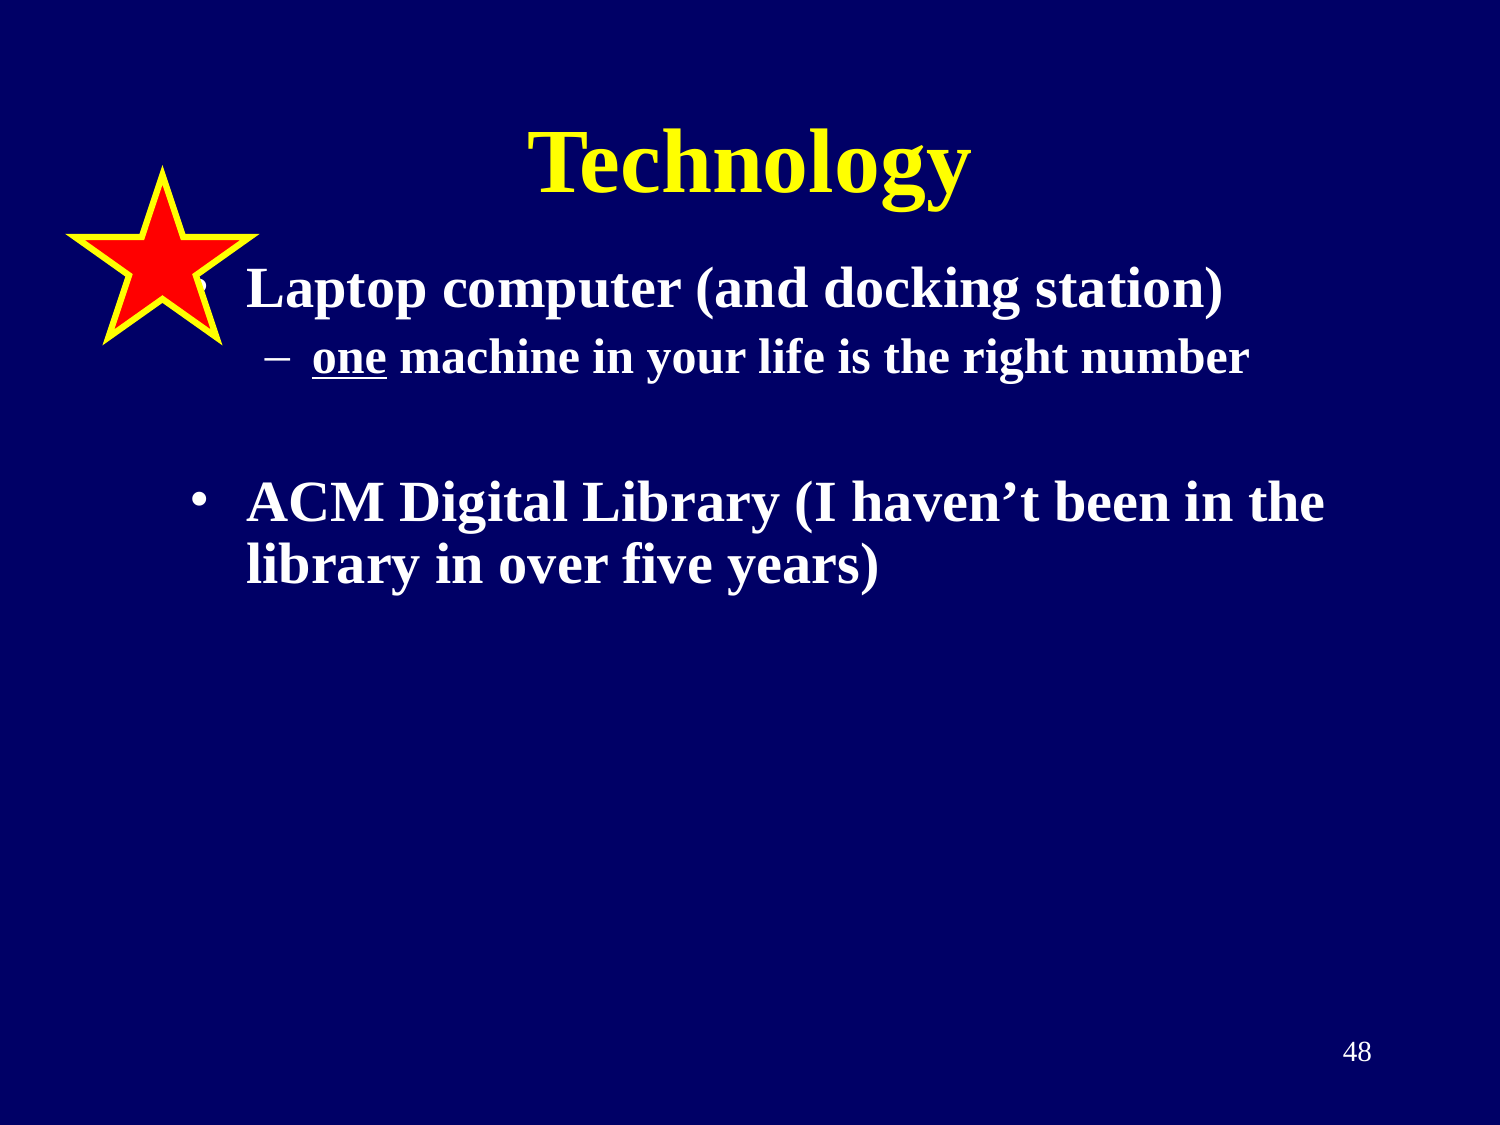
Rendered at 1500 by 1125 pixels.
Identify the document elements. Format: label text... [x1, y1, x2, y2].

slide_number 48 [1074, 1025, 1388, 1100]
title Technology [112, 62, 1388, 249]
text_box [75, 174, 250, 338]
list Laptop computer (and docking station) one machine in your life is the right number ACM Digital Library (I haven’t been in the library in over five years) [174, 249, 1450, 925]
